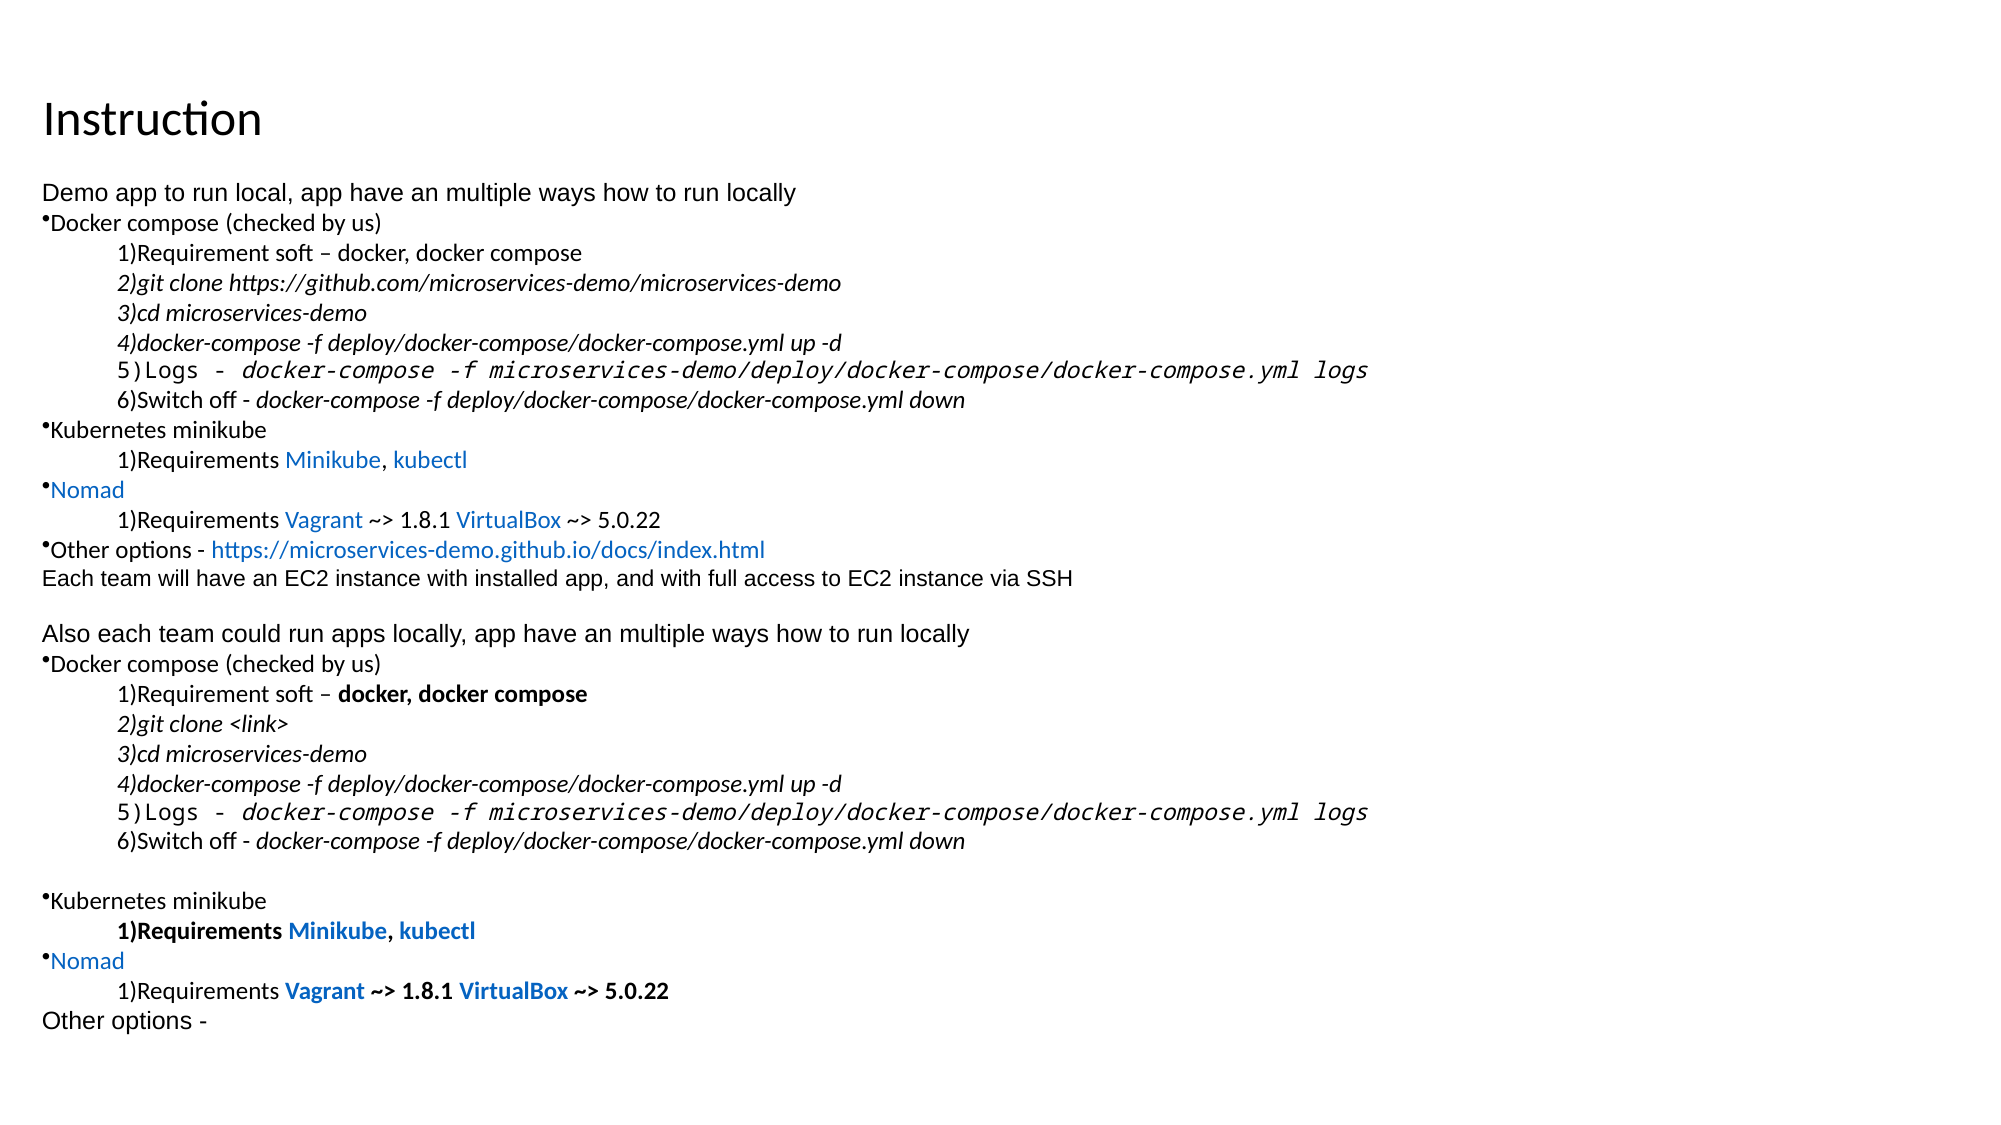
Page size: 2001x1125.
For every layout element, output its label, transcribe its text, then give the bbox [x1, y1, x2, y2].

text_box Instruction [28, 77, 289, 153]
text_box Demo app to run local, app have an multiple ways how to run locally Docker compose (checked by us) Requirement soft – docker, docker compose git clone https://github.com/microservices-demo/microservices-demo cd microservices-demo docker-compose -f deploy/docker-compose/docker-compose.yml up -d Logs - docker-compose -f microservices-demo/deploy/docker-compose/docker-compose.yml logs Switch off - docker-compose -f deploy/docker-compose/docker-compose.yml down Kubernetes minikube Requirements Minikube, kubectl Nomad Requirements Vagrant ~> 1.8.1 VirtualBox ~> 5.0.22 Other options - https://microservices-demo.github.io/docs/index.html Each team will have an EC2 instance with installed app, and with full access to EC2 instance via SSH Also each team could run apps locally, app have an multiple ways how to run locally Docker compose (checked by us) Requirement soft – docker, docker compose git clone <link> cd microservices-demo docker-compose -f deploy/docker-compose/docker-compose.yml up -d Logs - docker-compose -f microservices-demo/deploy/docker-compose/docker-compose.yml logs Switch off - docker-compose -f deploy/docker-compose/docker-compose.yml down Kubernetes minikube Requirements Minikube, kubectl Nomad Requirements Vagrant ~> 1.8.1 VirtualBox ~> 5.0.22 Other options - [26, 168, 1600, 1043]
